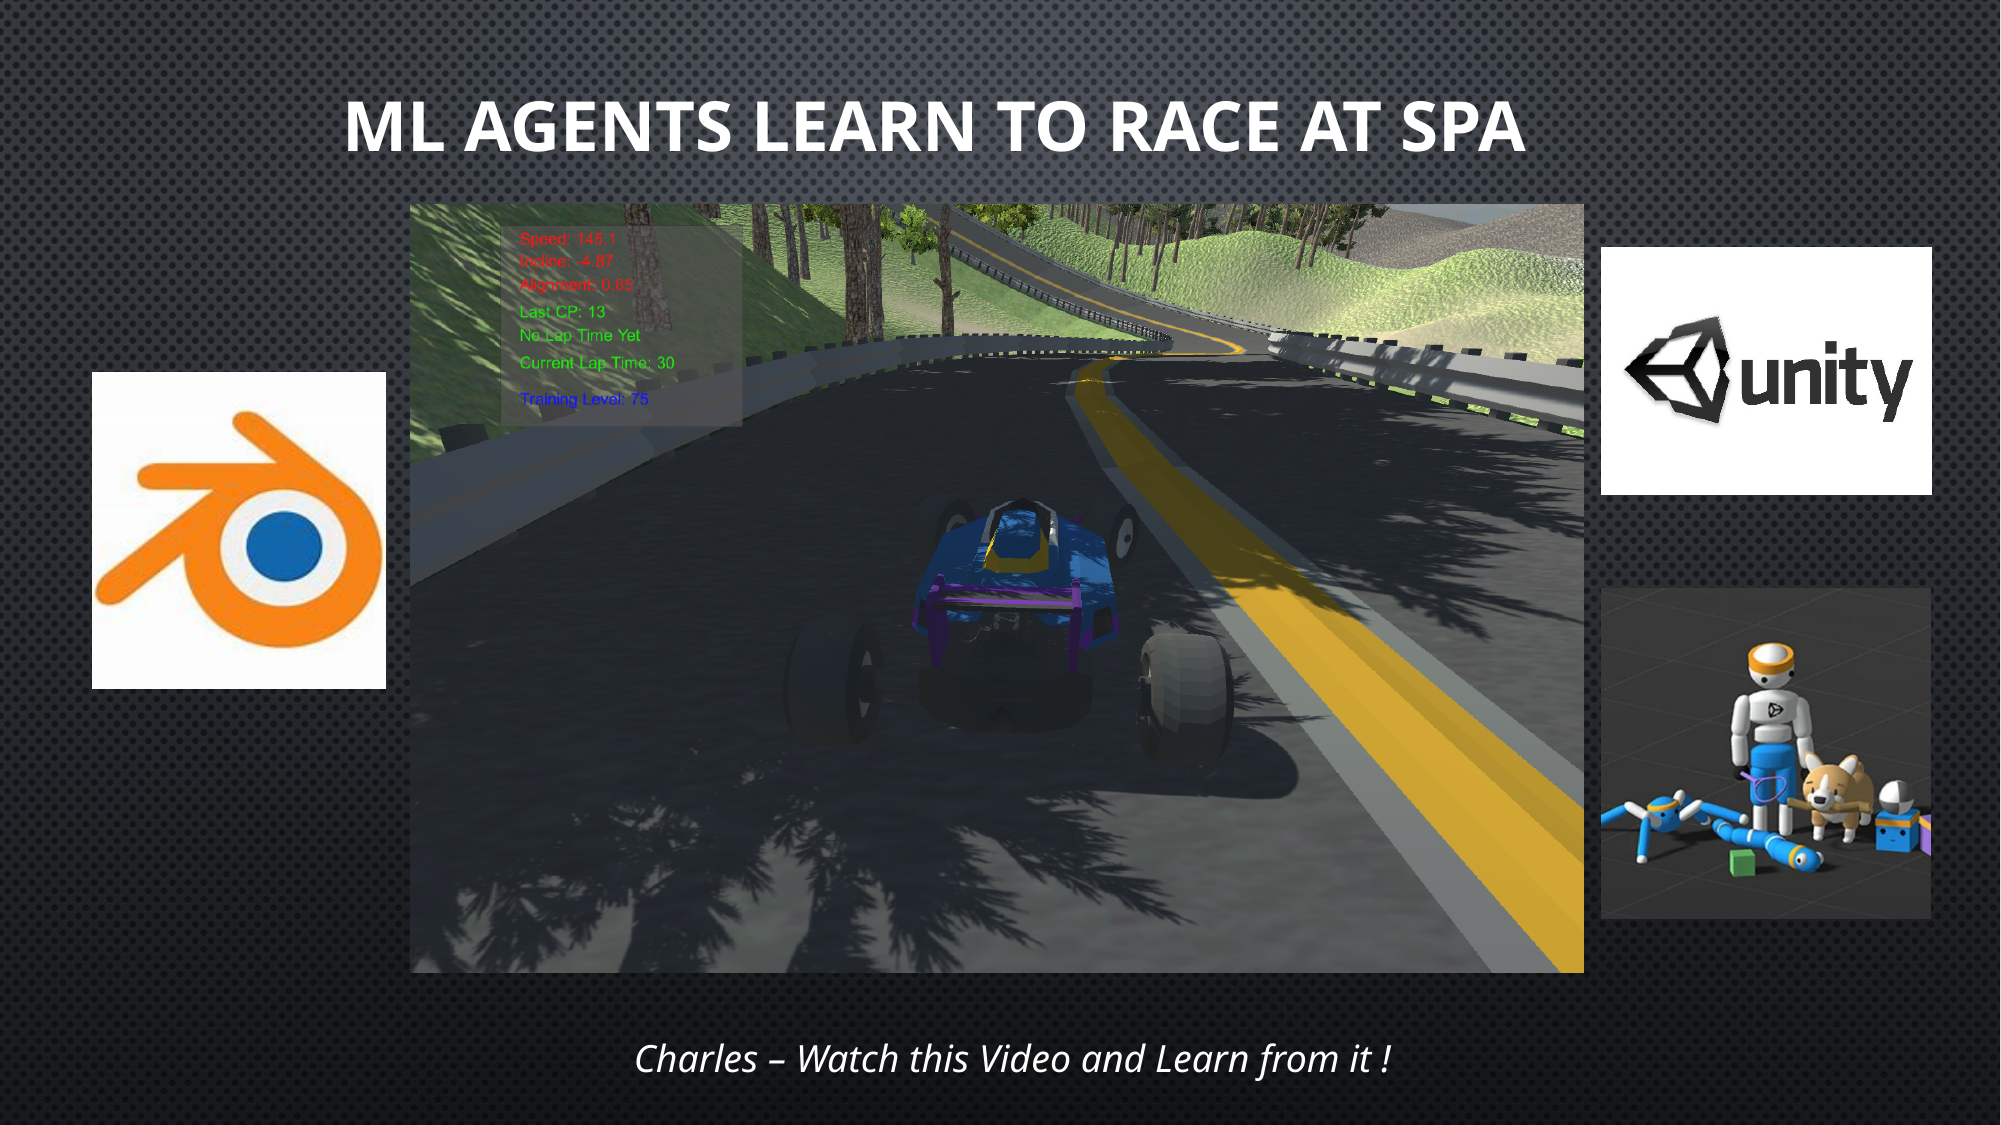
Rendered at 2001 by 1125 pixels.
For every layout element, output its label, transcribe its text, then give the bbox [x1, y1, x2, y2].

picture [1601, 588, 1931, 919]
picture [1601, 246, 1932, 495]
picture [91, 371, 386, 689]
text_box Charles – Watch this Video and Learn from it ! [619, 1027, 1407, 1087]
subtitle ML Agents Learn to Race at Spa [130, 32, 1739, 173]
picture [409, 204, 1585, 974]
